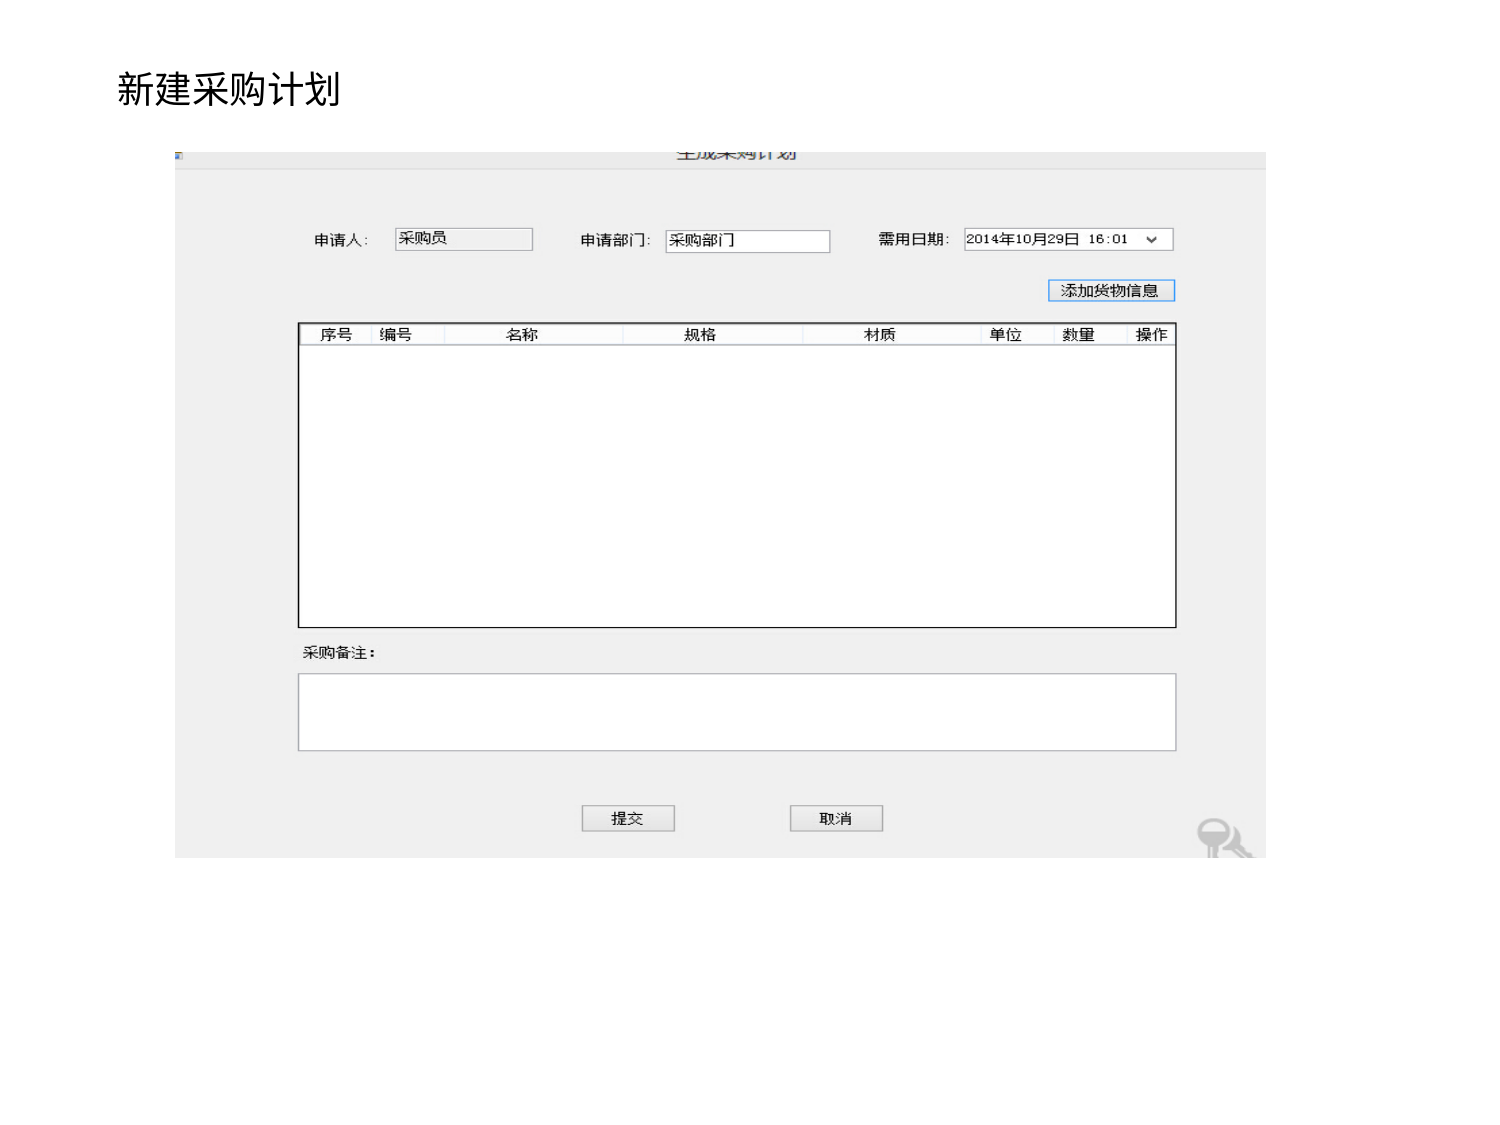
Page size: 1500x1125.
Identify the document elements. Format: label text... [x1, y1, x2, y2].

text_box 新建采购计划 [58, 58, 375, 119]
picture [175, 152, 1266, 859]
